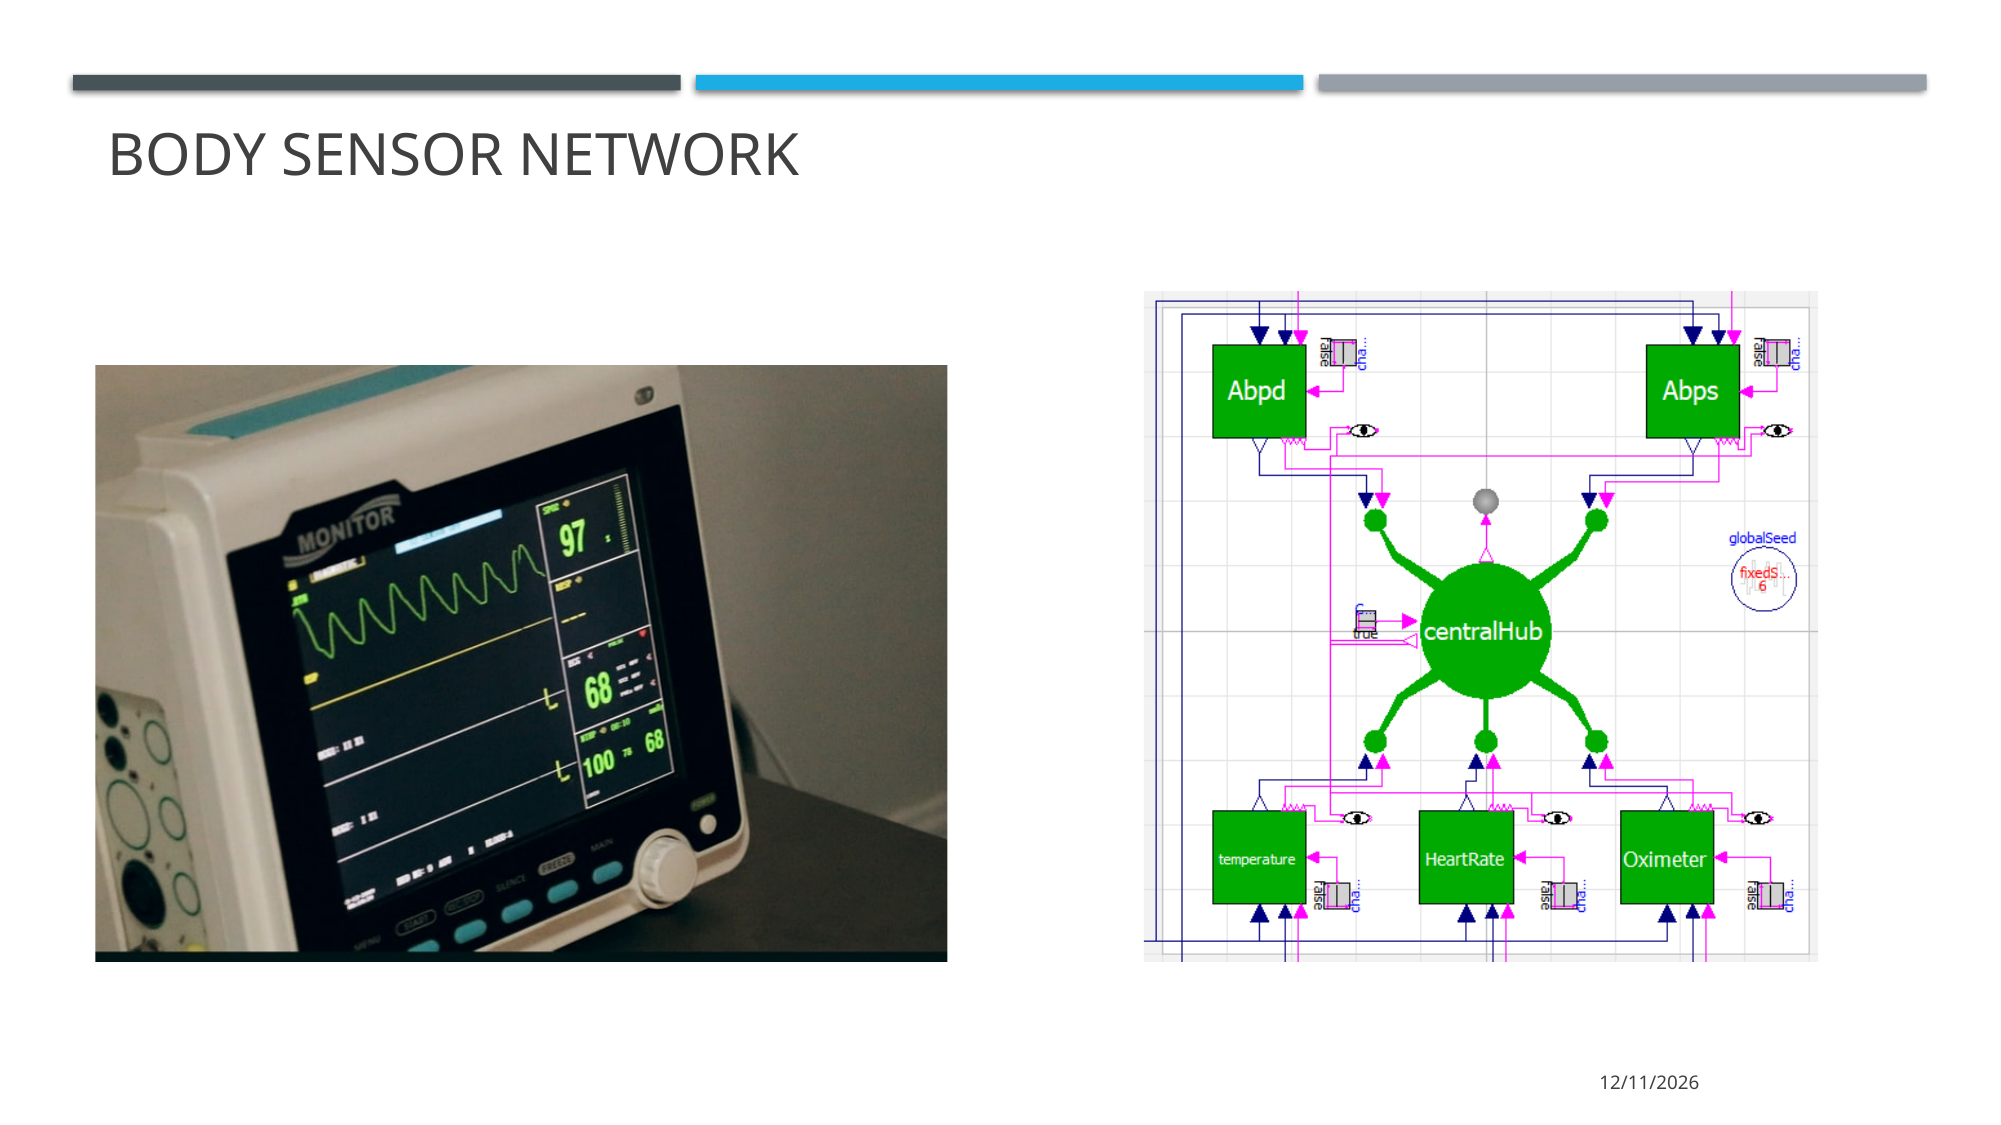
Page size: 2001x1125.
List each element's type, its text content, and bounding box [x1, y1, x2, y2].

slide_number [1247, 1053, 1715, 1114]
picture [1143, 290, 1819, 962]
text_box Body sensor network [92, 97, 1818, 195]
picture [94, 364, 948, 962]
